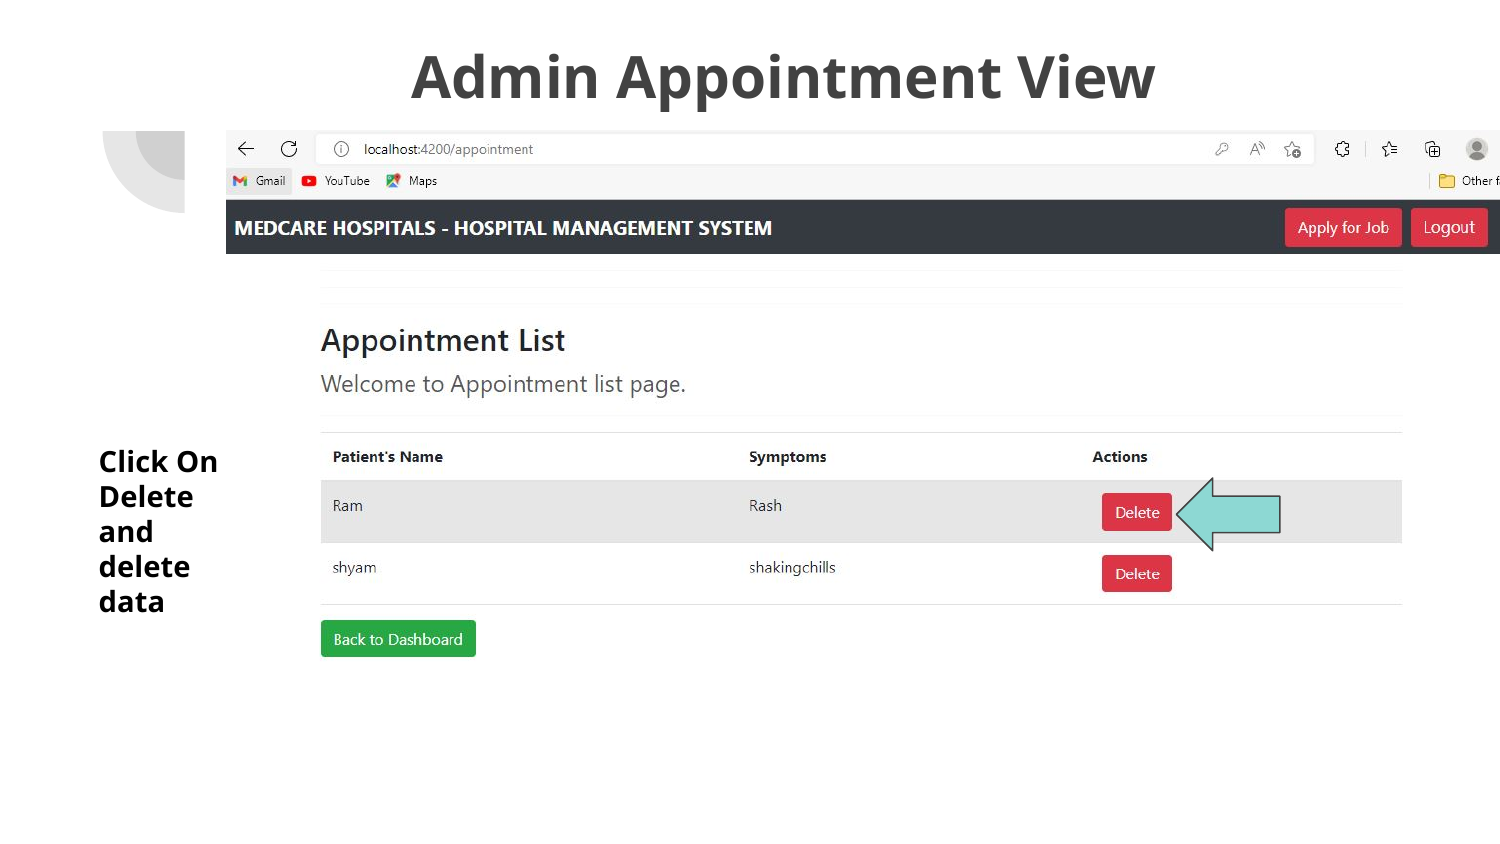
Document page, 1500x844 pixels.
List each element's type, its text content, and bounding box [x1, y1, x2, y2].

text_box Click On Delete and delete data [83, 428, 220, 634]
picture [225, 130, 1500, 773]
title Admin Appointment View [274, 25, 1226, 129]
